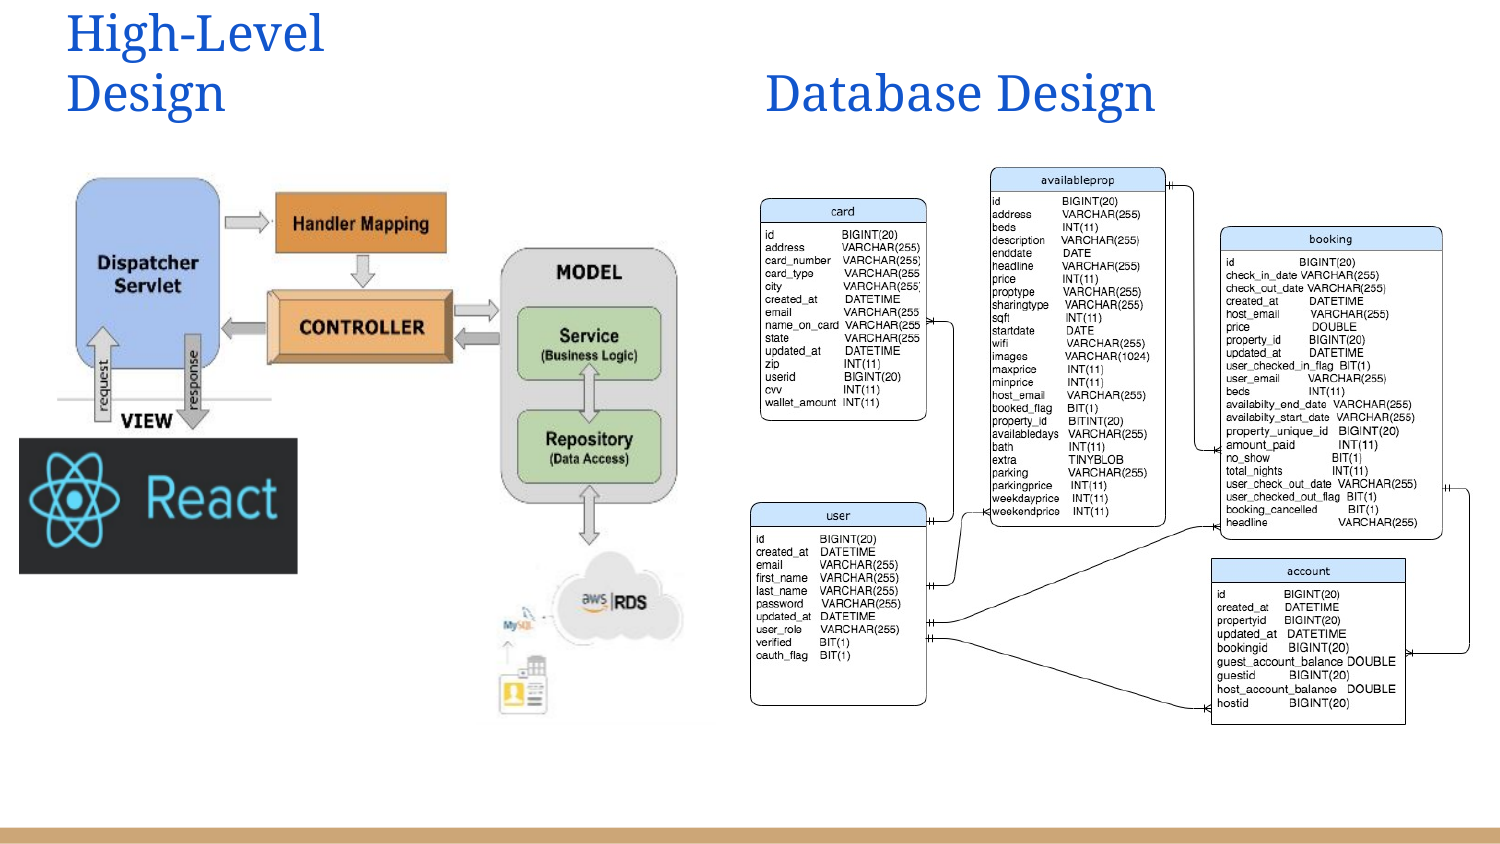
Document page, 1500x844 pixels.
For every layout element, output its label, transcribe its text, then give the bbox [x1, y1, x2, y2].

title Database Design [750, 0, 1194, 137]
title High-Level Design [51, 0, 495, 137]
picture [749, 156, 1478, 727]
picture [19, 172, 717, 727]
